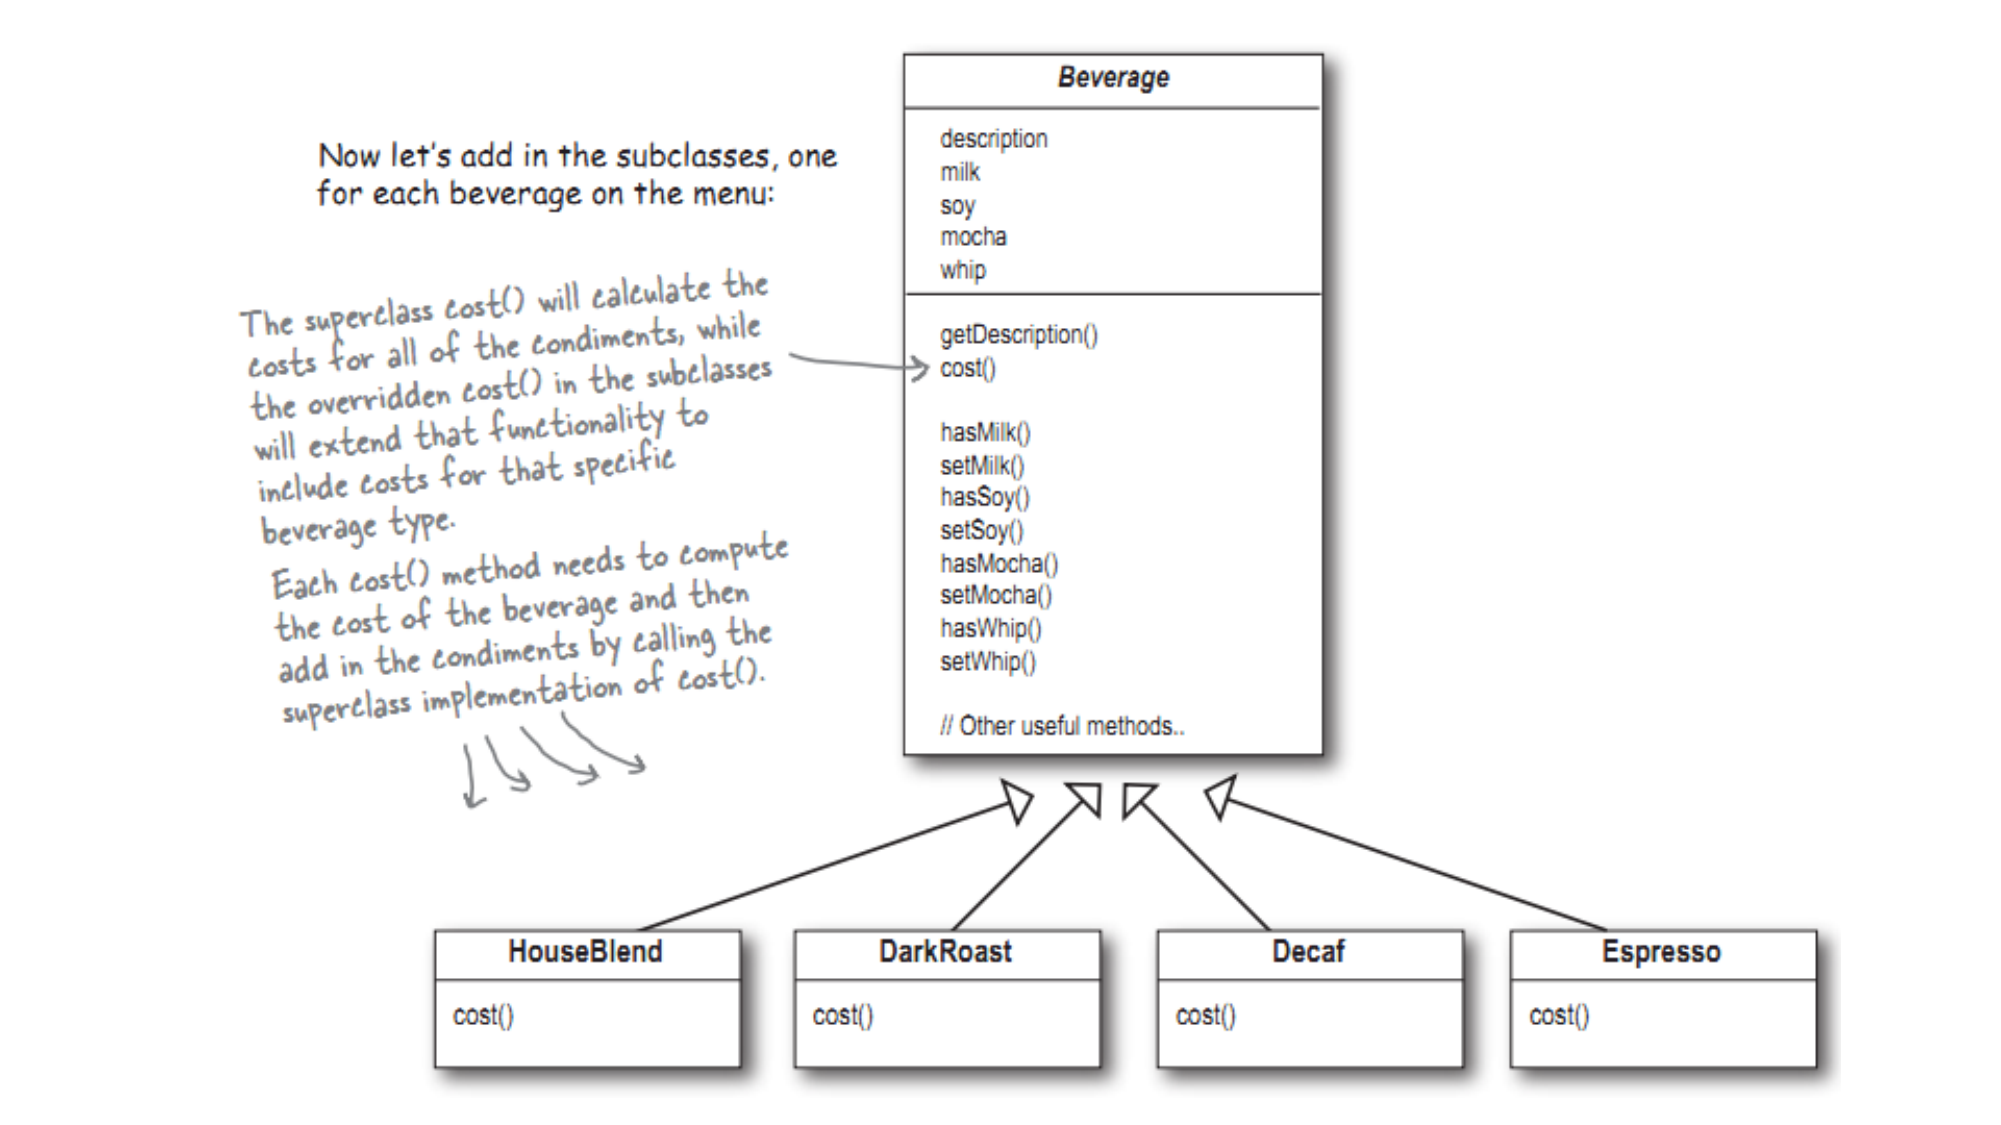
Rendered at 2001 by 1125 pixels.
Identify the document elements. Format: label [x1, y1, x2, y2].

picture [211, 43, 1841, 1098]
